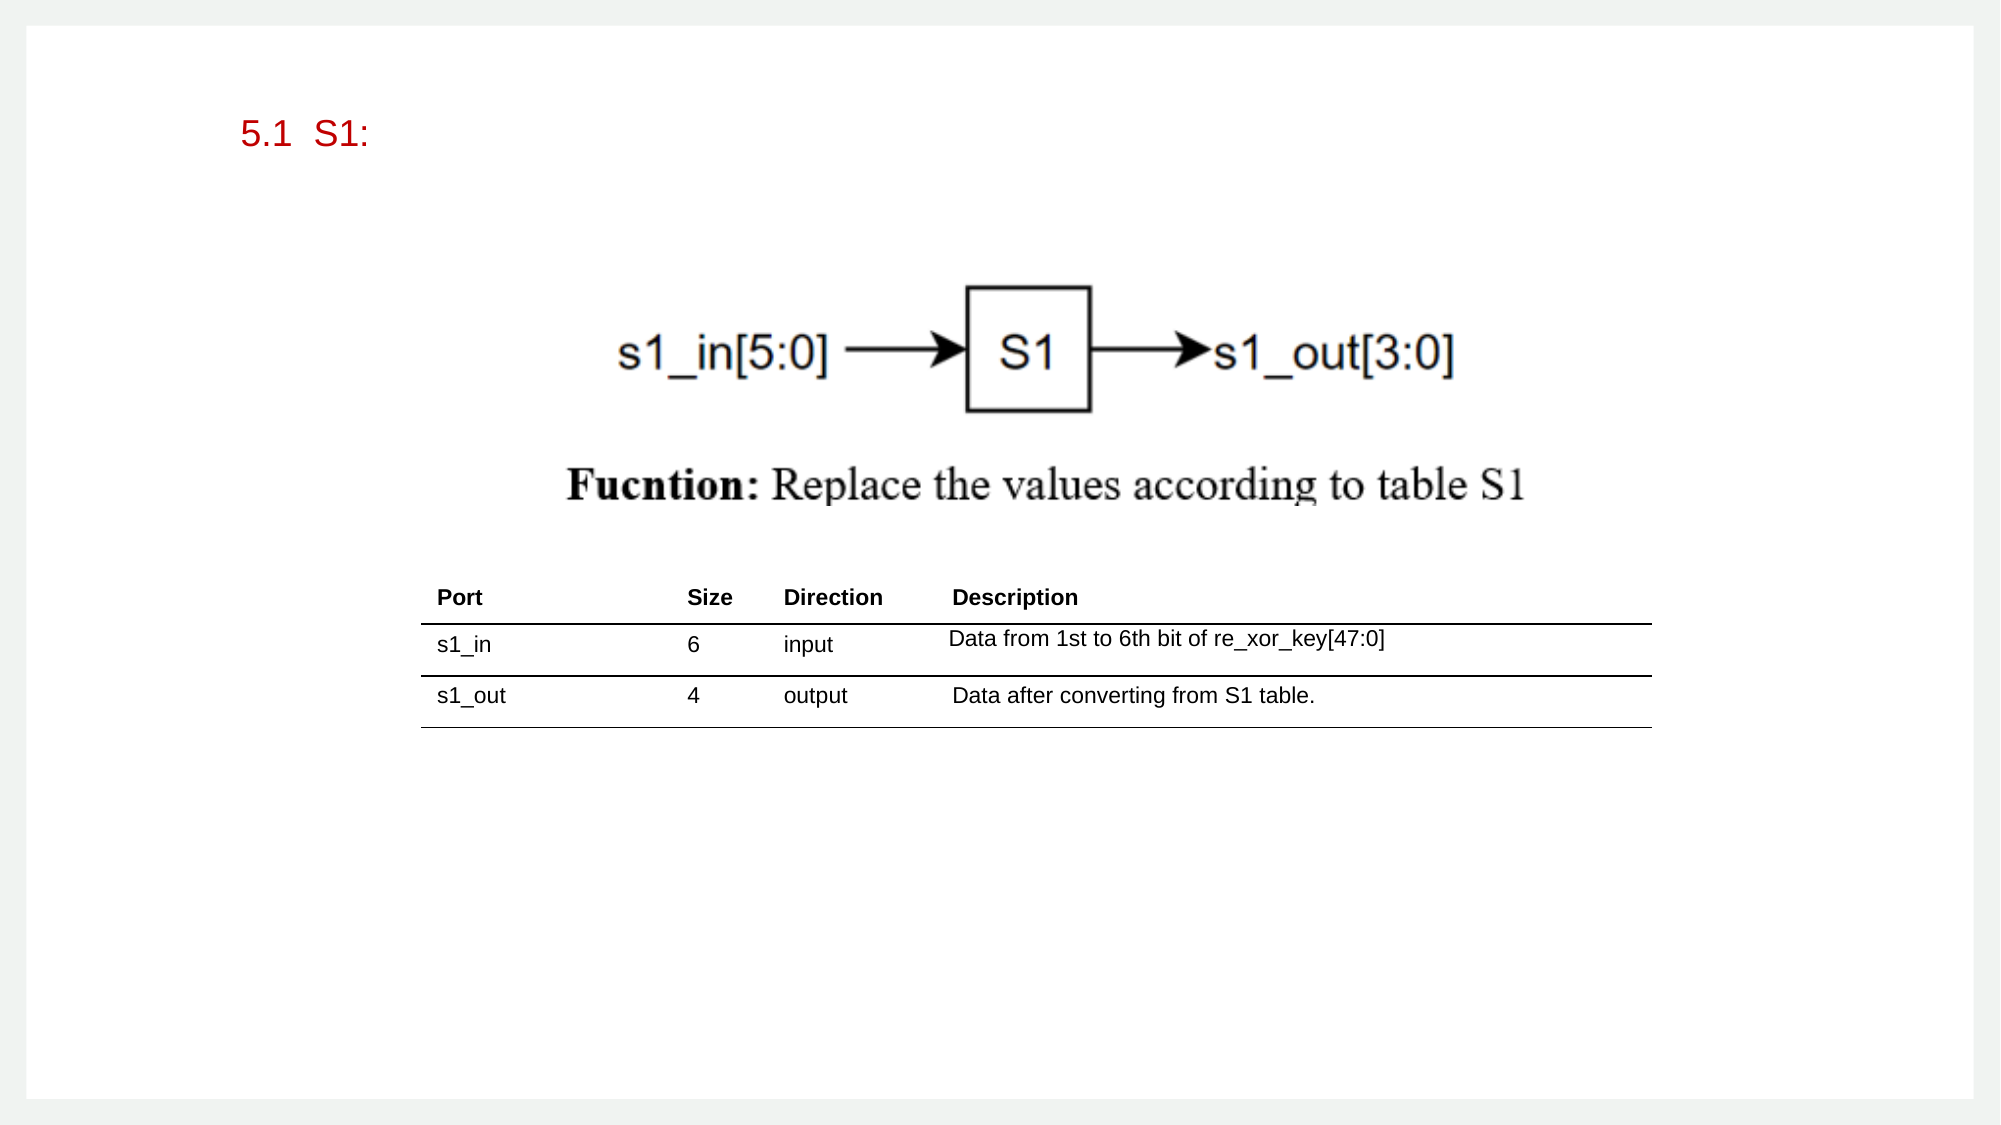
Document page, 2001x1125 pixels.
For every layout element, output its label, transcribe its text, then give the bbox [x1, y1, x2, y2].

table_cell Data after converting from S1 table. [937, 677, 1650, 727]
table_cell s1_in [423, 625, 672, 675]
table_header Description [937, 578, 1650, 623]
table_cell 4 [672, 677, 769, 727]
table_header Port [423, 578, 672, 623]
table_cell output [769, 677, 937, 727]
table_cell input [769, 625, 937, 675]
table_cell 6 [672, 625, 769, 675]
table_cell s1_out [423, 677, 672, 727]
table_cell Data from 1st to 6th bit of re_xor_key[47:0] [937, 625, 1650, 675]
table_header Size [672, 578, 769, 623]
text_box 5.1 S1: [225, 101, 396, 162]
picture [531, 272, 1542, 506]
table_header Direction [769, 578, 937, 623]
